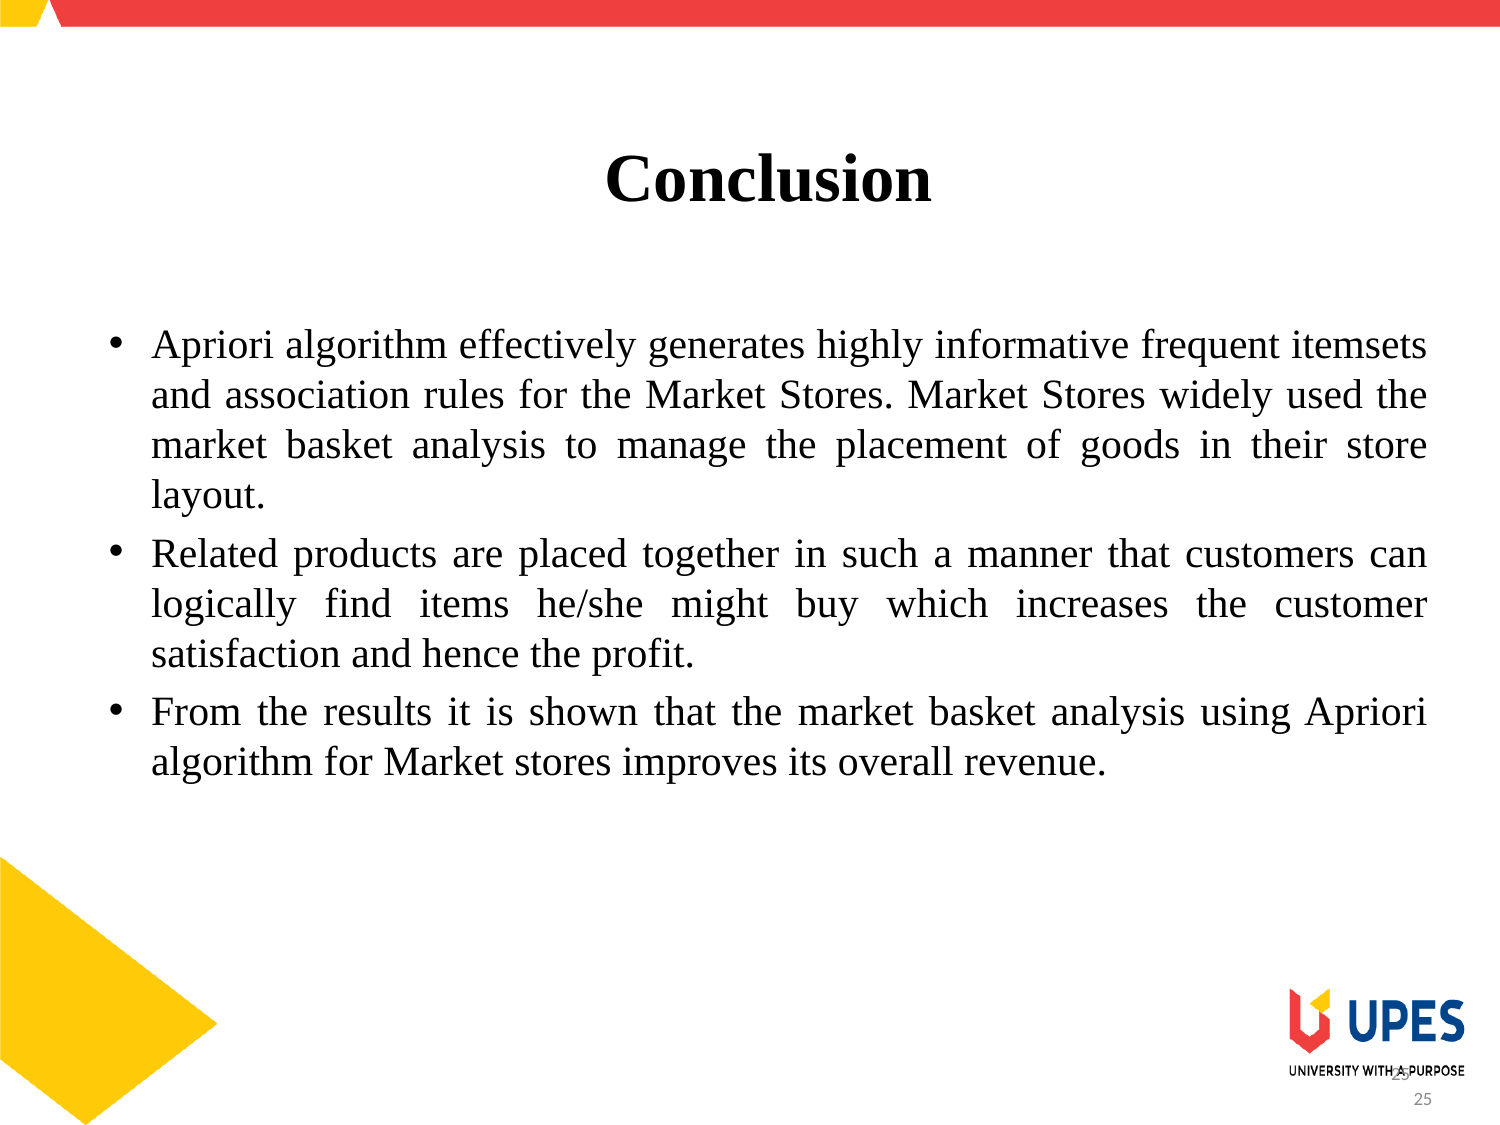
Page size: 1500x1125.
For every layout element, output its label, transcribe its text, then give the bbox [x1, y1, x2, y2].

title Conclusion [93, 121, 1444, 309]
slide_number 25 [1074, 1042, 1425, 1103]
list Apriori algorithm effectively generates highly informative frequent itemsets and association rules for the Market Stores. Market Stores widely used the market basket analysis to manage the placement of goods in their store layout. Related products are placed together in such a manner that customers can logically find items he/she might buy which increases the customer satisfaction and hence the profit. From the results it is shown that the market basket analysis using Apriori algorithm for Market stores improves its overall revenue. [93, 309, 1444, 1052]
picture [0, 0, 1500, 1125]
